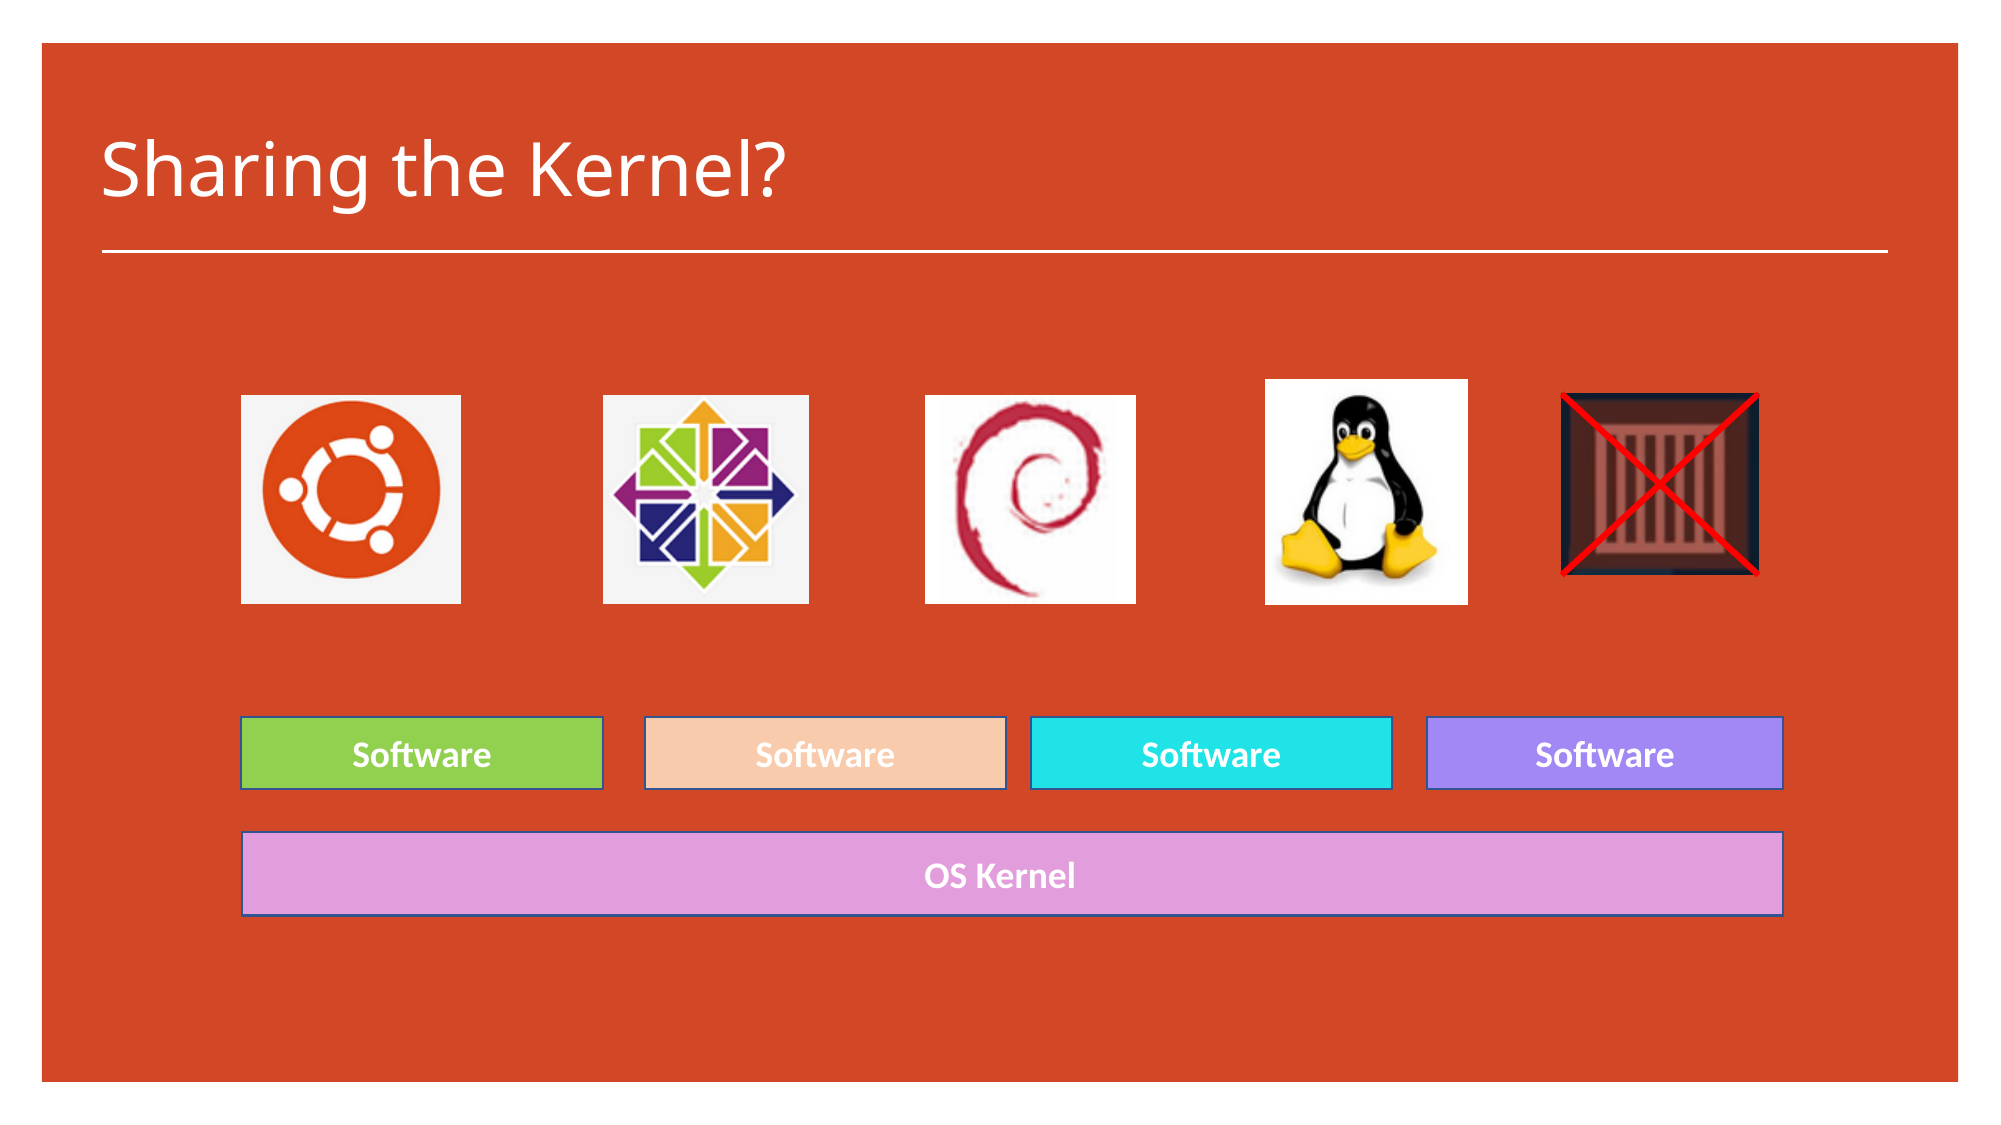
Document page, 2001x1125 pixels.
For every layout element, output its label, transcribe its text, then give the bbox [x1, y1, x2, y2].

picture [603, 395, 809, 604]
text_box Software [1030, 716, 1393, 790]
text_box Software [240, 716, 604, 790]
text_box Software [644, 716, 1007, 790]
picture [241, 395, 461, 604]
text_box Software [1426, 716, 1784, 790]
title Sharing the Kernel? [85, 113, 1214, 219]
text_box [1561, 393, 1759, 575]
picture [1265, 379, 1468, 605]
picture [925, 395, 1136, 604]
text_box OS Kernel [241, 831, 1784, 917]
